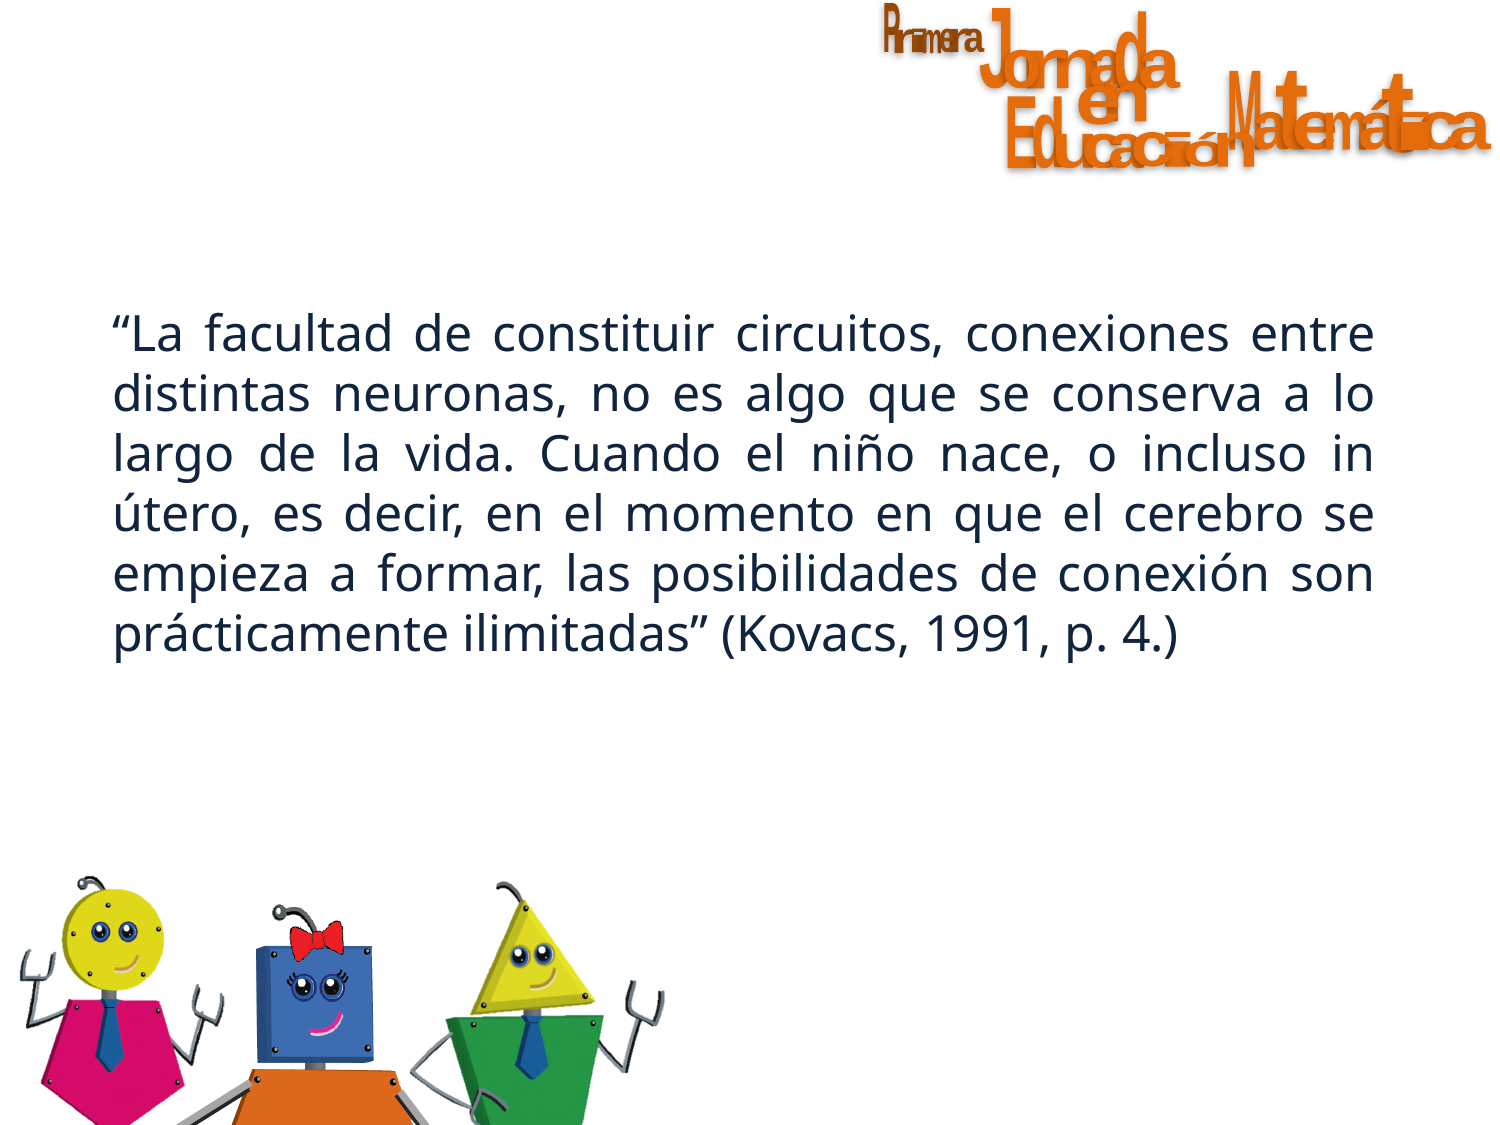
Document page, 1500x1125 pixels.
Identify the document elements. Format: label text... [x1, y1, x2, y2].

text_box “La facultad de constituir circuitos, conexiones entre distintas neuronas, no es algo que se conserva a lo largo de la vida. Cuando el niño nace, o incluso in útero, es decir, en el momento en que el cerebro se empieza a formar, las posibilidades de conexión son prácticamente ilimitadas” (Kovacs, 1991, p. 4.) [41, 294, 1392, 775]
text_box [19, 869, 668, 1125]
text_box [883, 2, 1492, 169]
